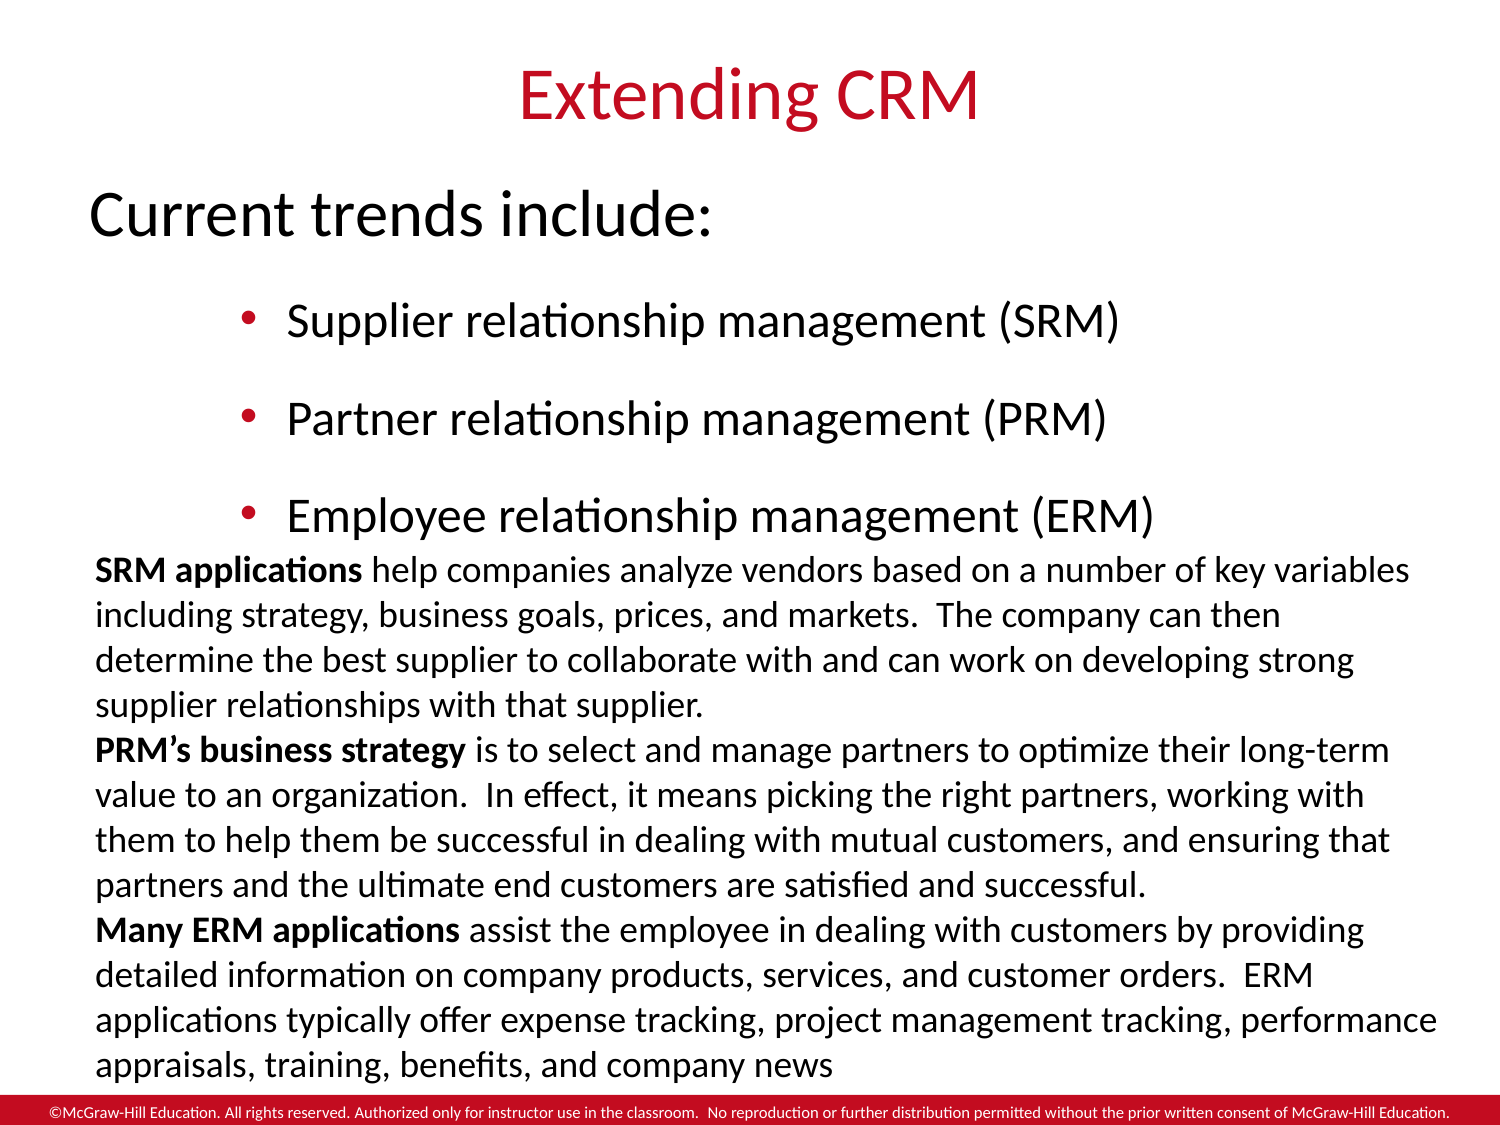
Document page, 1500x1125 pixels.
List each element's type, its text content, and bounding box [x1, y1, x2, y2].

text_box SRM applications help companies analyze vendors based on a number of key variables including strategy, business goals, prices, and markets. The company can then determine the best supplier to collaborate with and can work on developing strong supplier relationships with that supplier. PRM’s business strategy is to select and manage partners to optimize their long-term value to an organization. In effect, it means picking the right partners, working with them to help them be successful in dealing with mutual customers, and ensuring that partners and the ultimate end customers are satisfied and successful. Many ERM applications assist the employee in dealing with customers by providing detailed information on company products, services, and customer orders. ERM applications typically offer expense tracking, project management tracking, performance appraisals, training, benefits, and company news [80, 537, 1456, 1093]
list Current trends include: Supplier relationship management (SRM) Partner relationship management (PRM) Employee relationship management (ERM) [75, 162, 1425, 588]
title Extending CRM [0, 37, 1500, 138]
